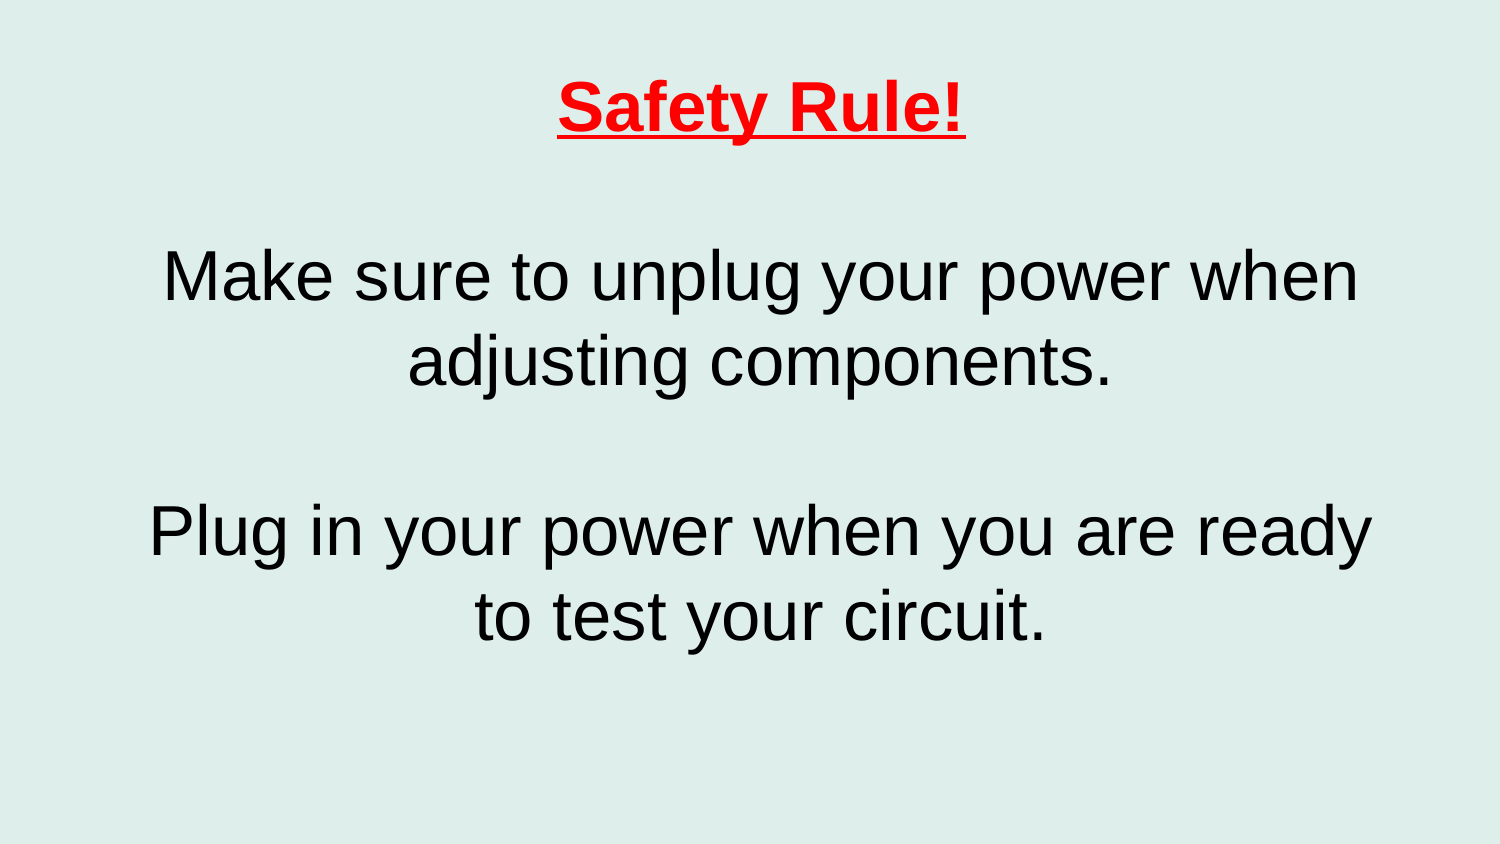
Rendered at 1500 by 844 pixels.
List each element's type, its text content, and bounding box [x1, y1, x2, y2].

text_box Safety Rule! Make sure to unplug your power when adjusting components. Plug in your power when you are ready to test your circuit. [117, 45, 1406, 812]
